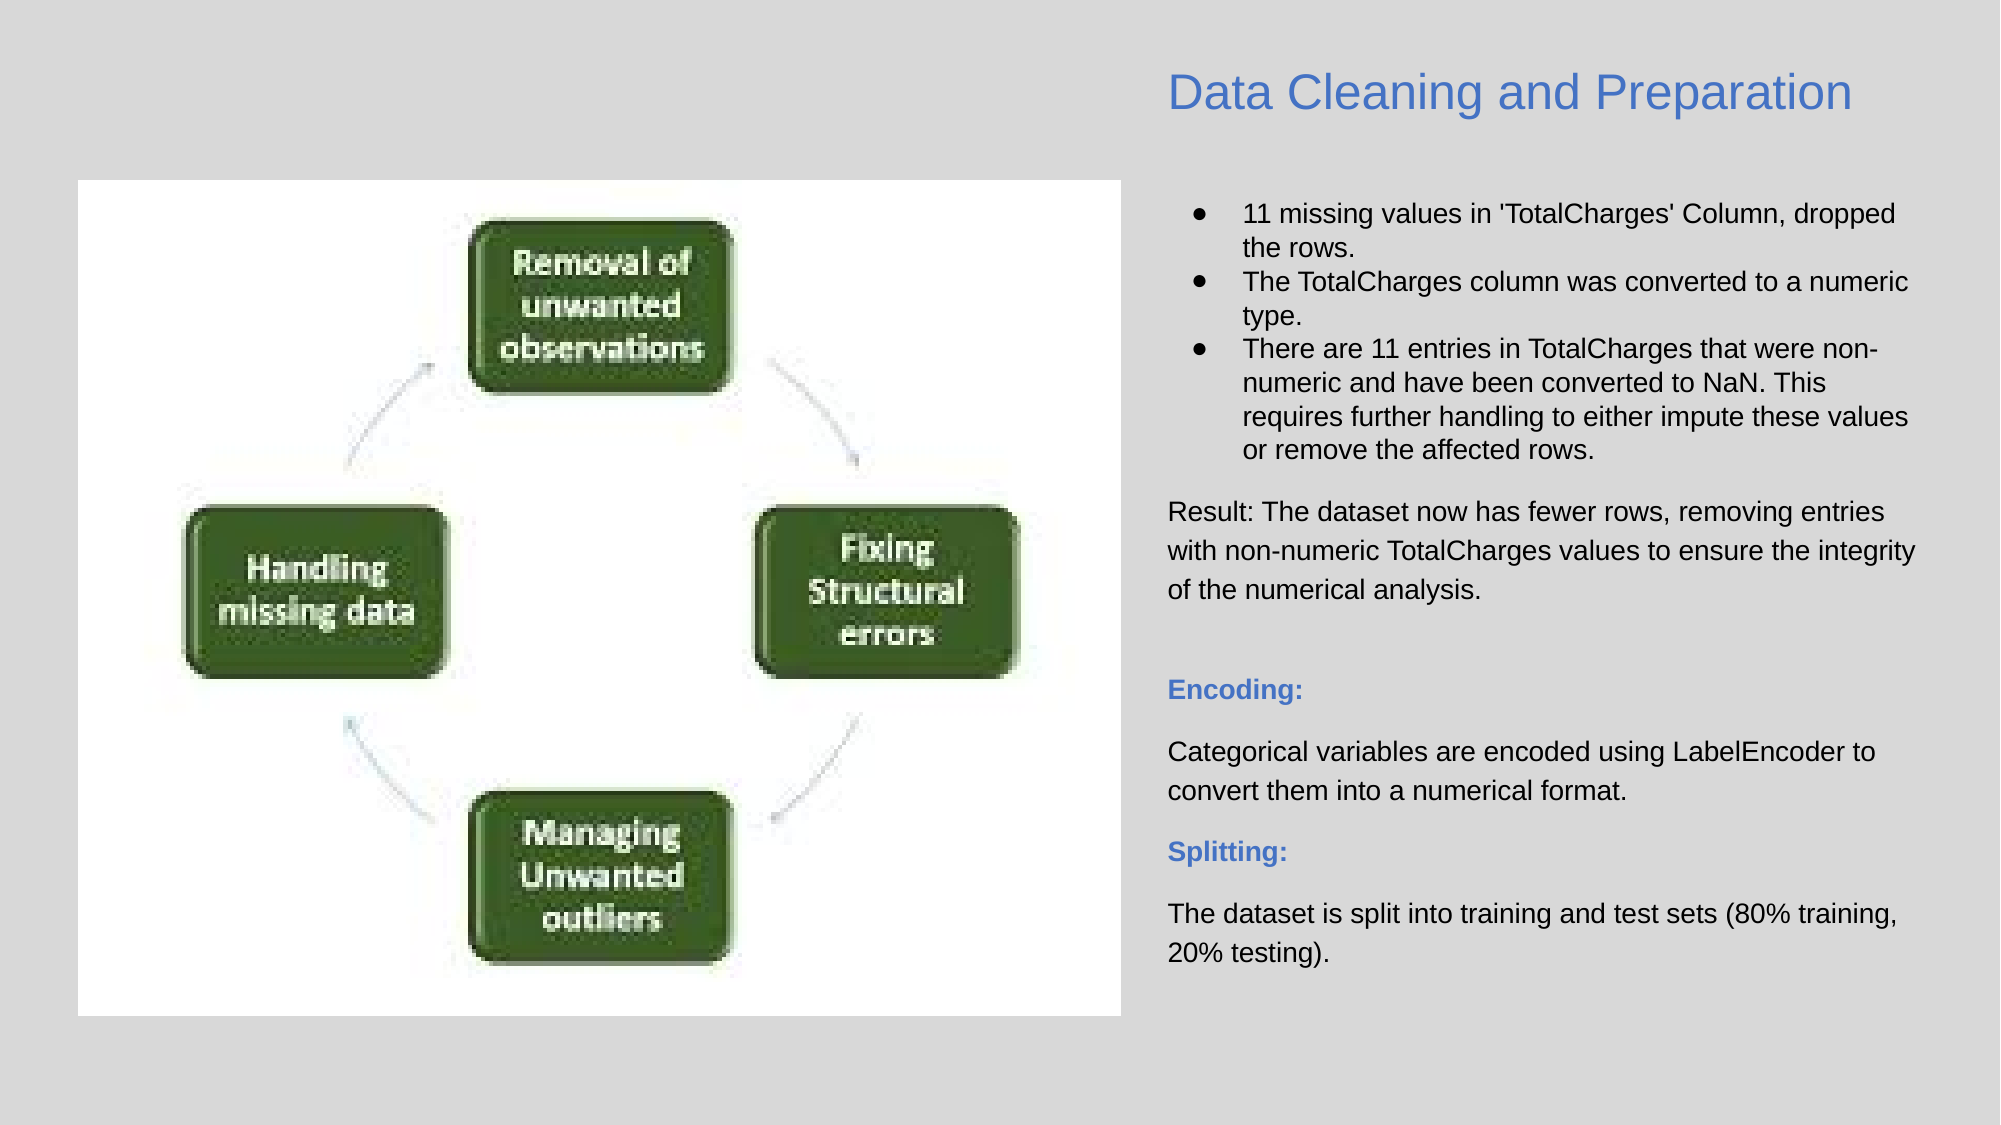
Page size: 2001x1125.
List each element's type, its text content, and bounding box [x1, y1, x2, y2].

picture [77, 180, 1121, 1016]
text_box 11 missing values in 'TotalCharges' Column, dropped the rows. The TotalCharges column was converted to a numeric type. There are 11 entries in TotalCharges that were non-numeric and have been converted to NaN. This requires further handling to either impute these values or remove the affected rows. Result: The dataset now has fewer rows, removing entries with non-numeric TotalCharges values to ensure the integrity of the numerical analysis. Encoding: Categorical variables are encoded using LabelEncoder to convert them into a numerical format. Splitting: The dataset is split into training and test sets (80% training, 20% testing). [1152, 180, 1944, 1016]
text_box Data Cleaning and Preparation [1152, 44, 1944, 149]
